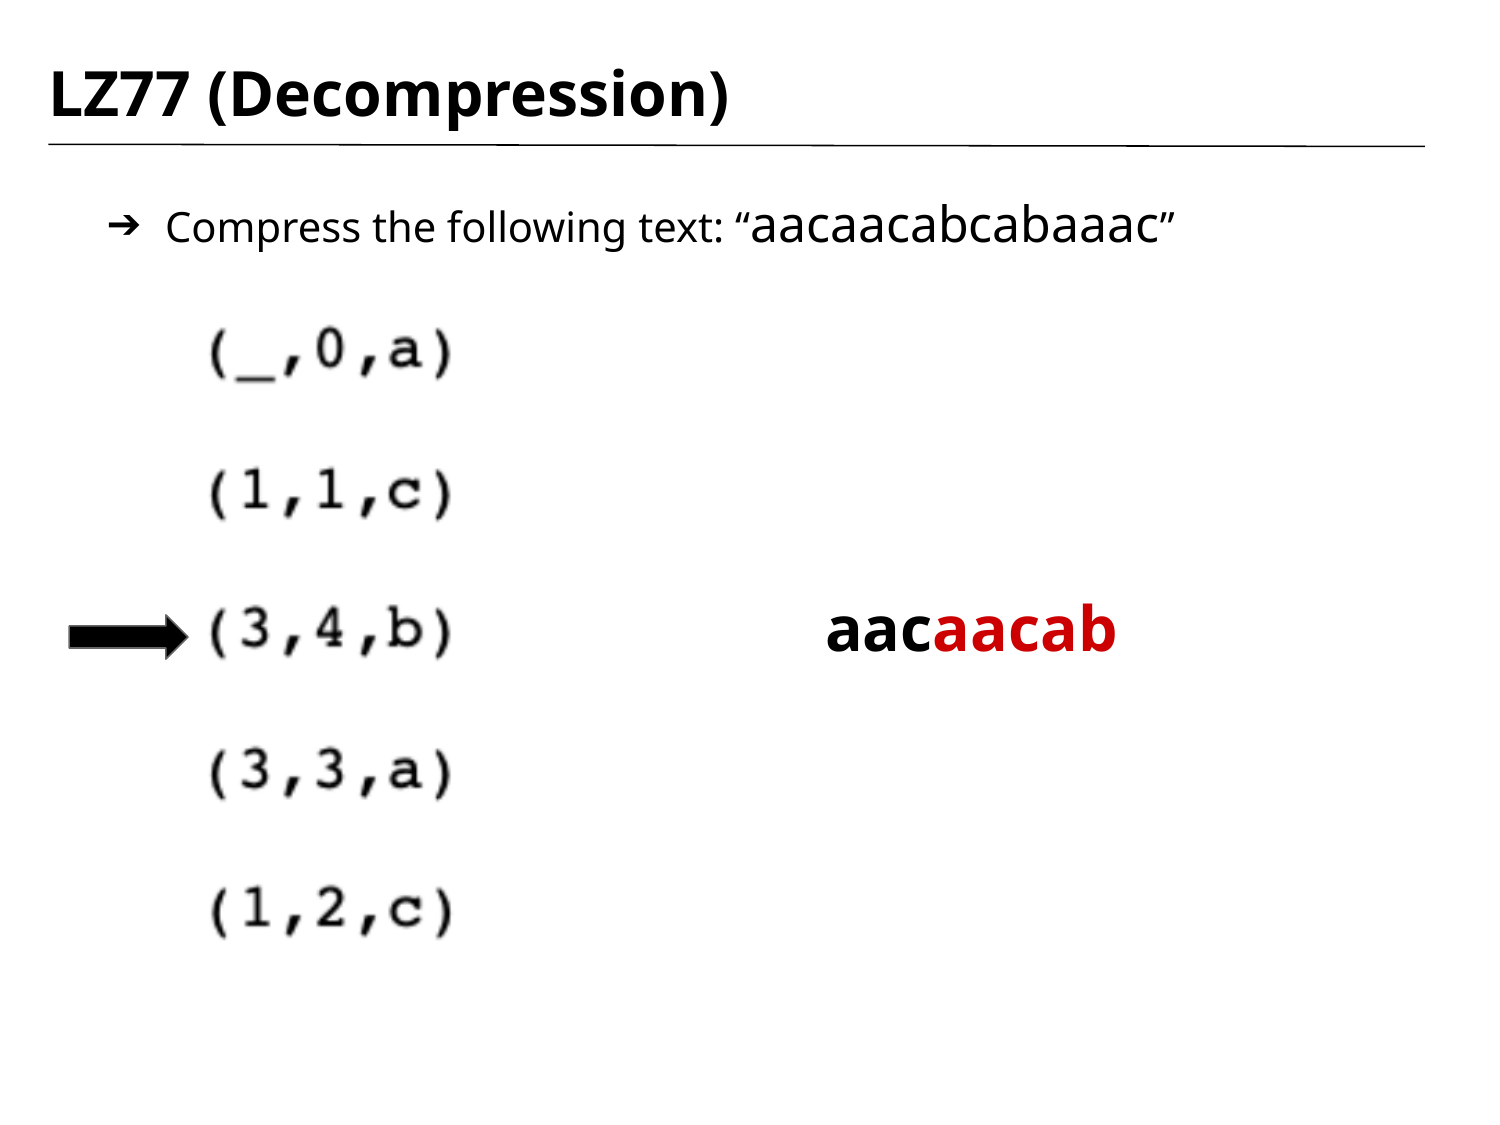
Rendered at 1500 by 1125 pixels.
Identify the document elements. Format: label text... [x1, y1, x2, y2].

title LZ77 (Decompression) [33, 32, 1384, 145]
list aacaacab [559, 570, 1384, 683]
text_box [69, 614, 182, 660]
picture [187, 294, 473, 958]
list Compress the following text: “aacaacabcabaaac” [75, 177, 1425, 289]
